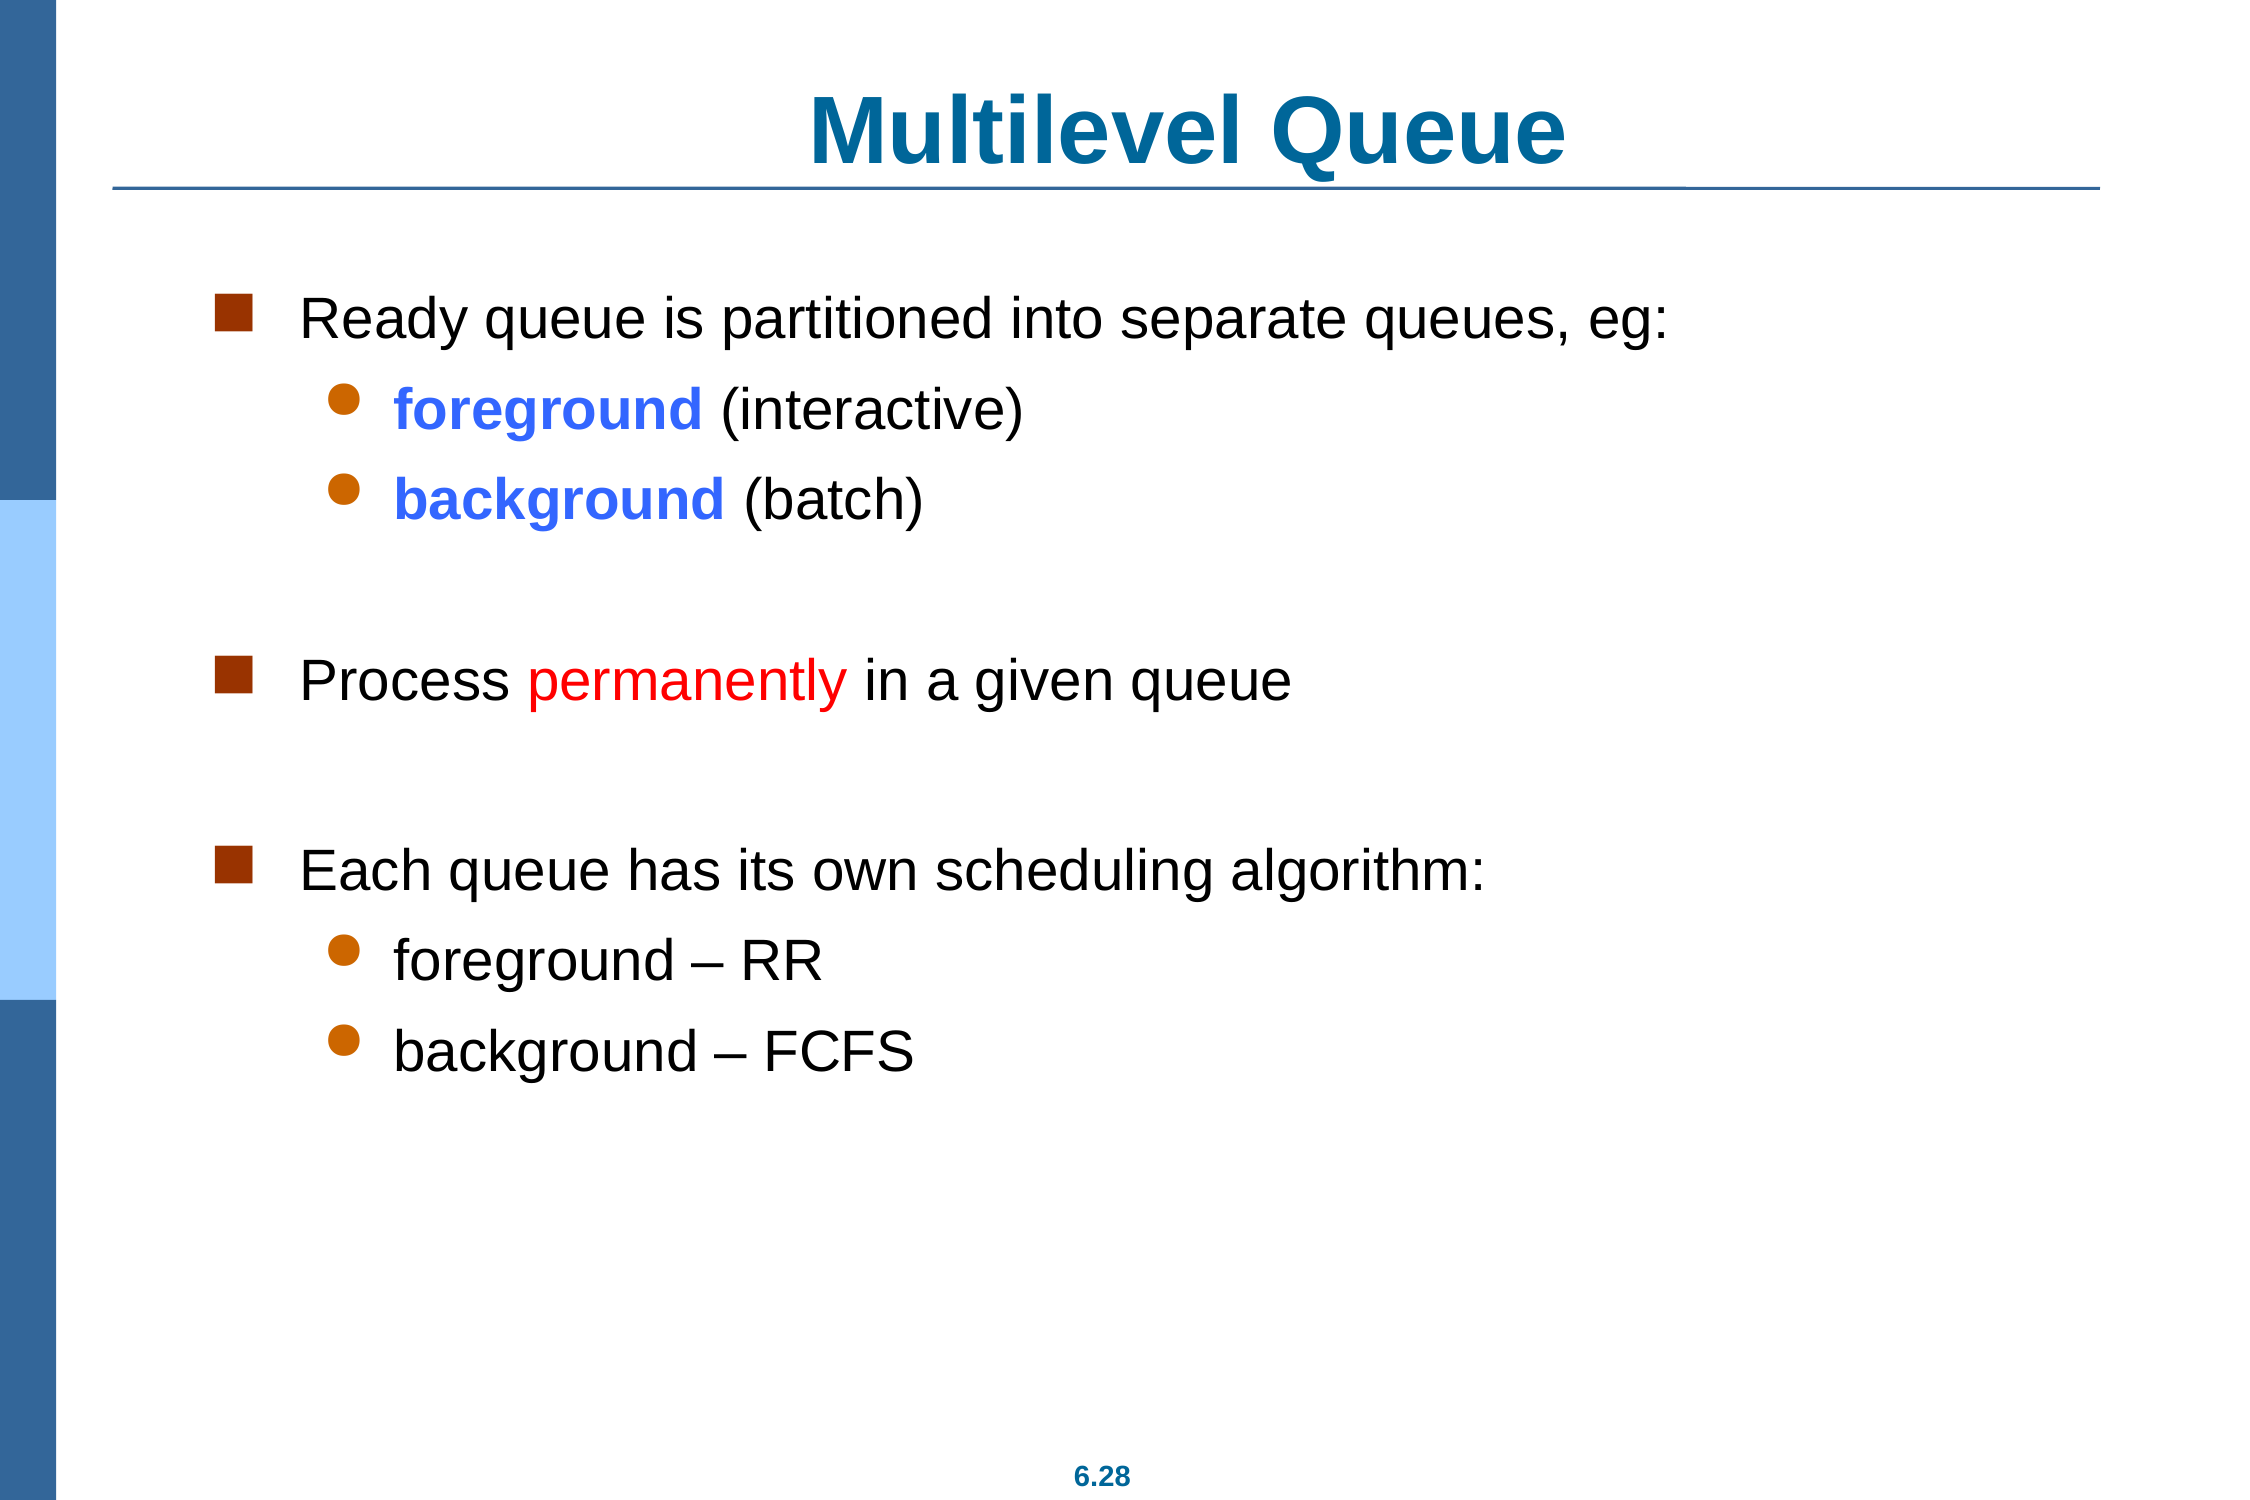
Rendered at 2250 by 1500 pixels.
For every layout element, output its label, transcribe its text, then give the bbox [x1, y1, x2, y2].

list Ready queue is partitioned into separate queues, eg: foreground (interactive) background (batch) Process permanently in a given queue Each queue has its own scheduling algorithm: foreground – RR background – FCFS [198, 269, 2104, 1412]
title Multilevel Queue [239, 66, 2138, 193]
